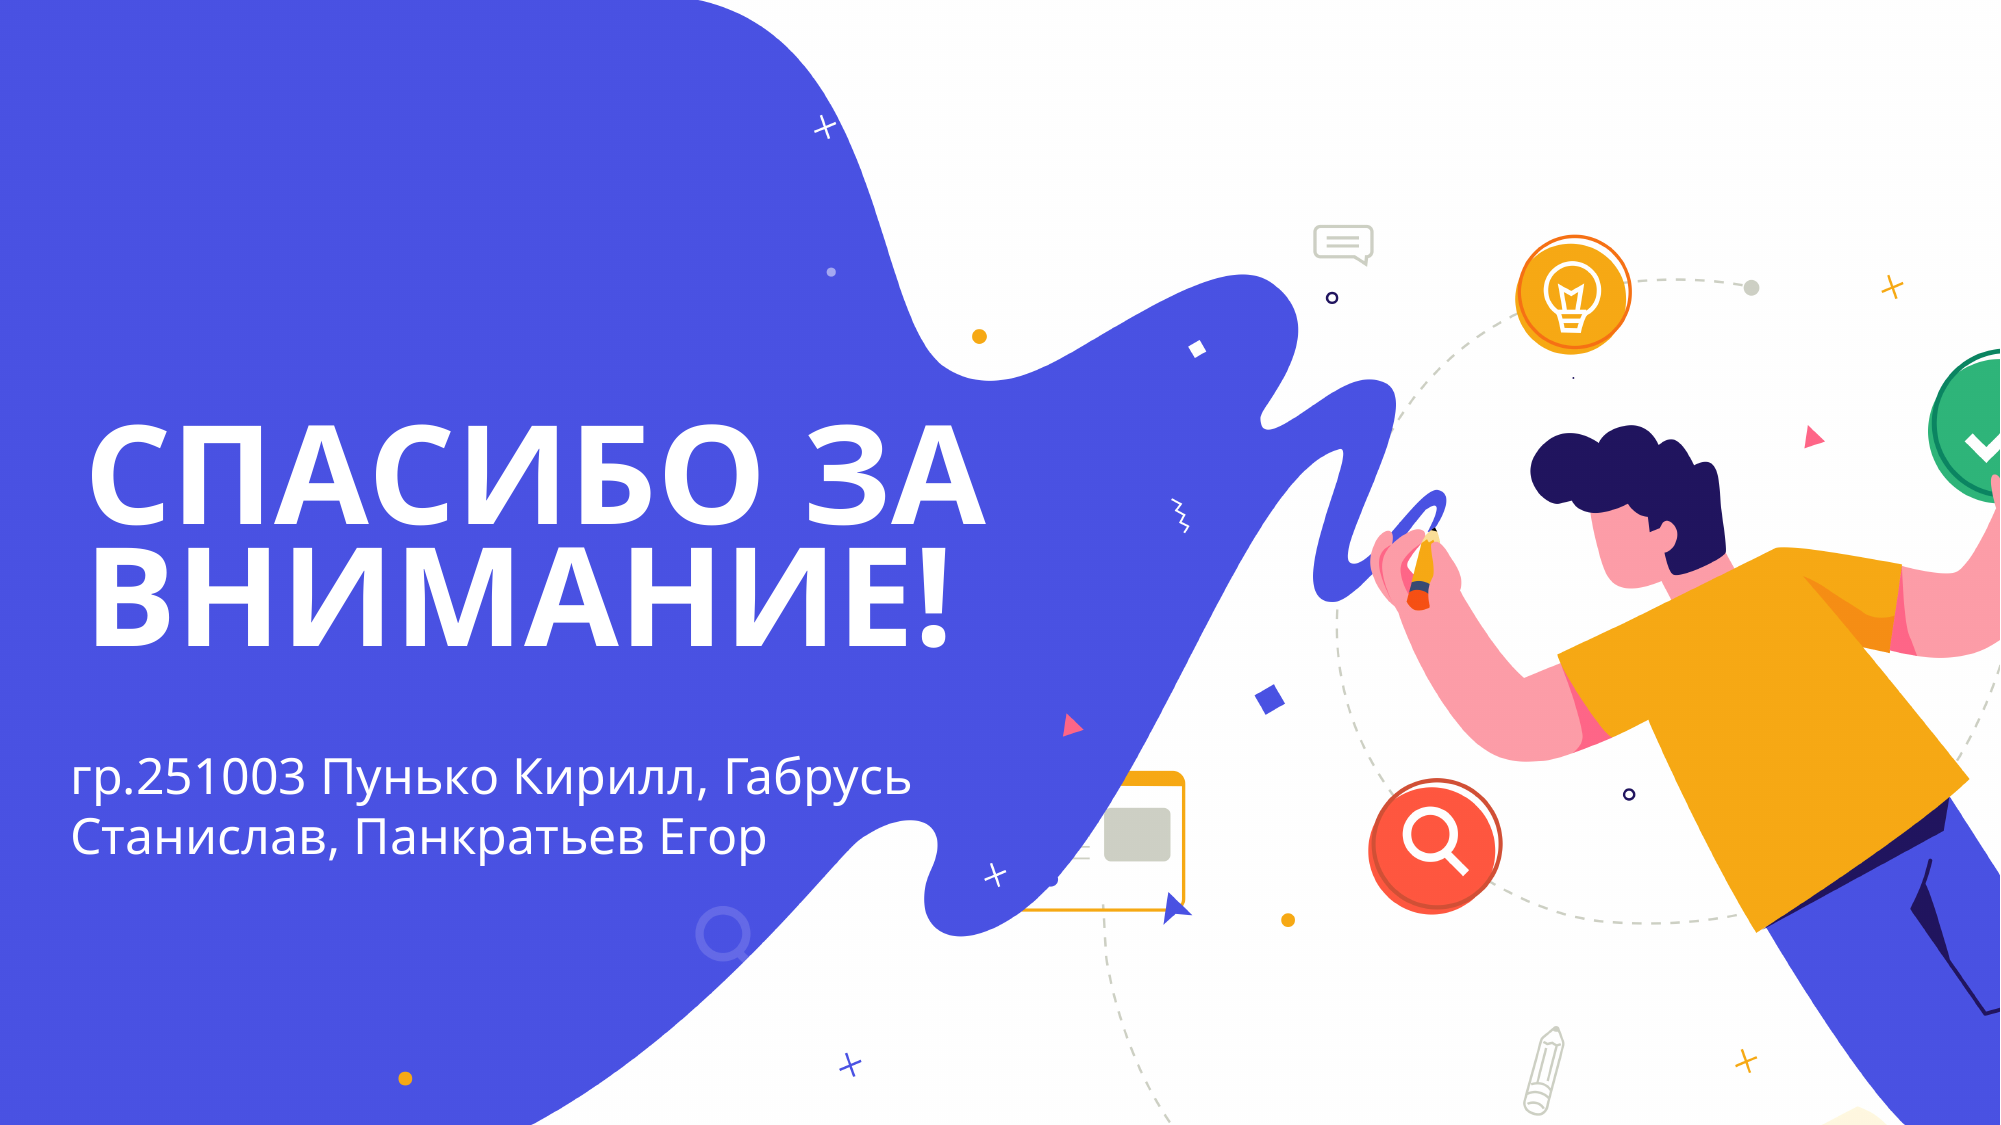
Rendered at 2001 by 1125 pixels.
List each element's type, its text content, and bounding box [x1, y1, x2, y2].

title СПАСИБО ЗА ВНИМАНИЕ! [69, 289, 1133, 682]
subtitle гр.251003 Пунько Кирилл, Габрусь Станислав, Панкратьев Егор [55, 737, 1119, 926]
picture [0, 0, 2000, 1125]
